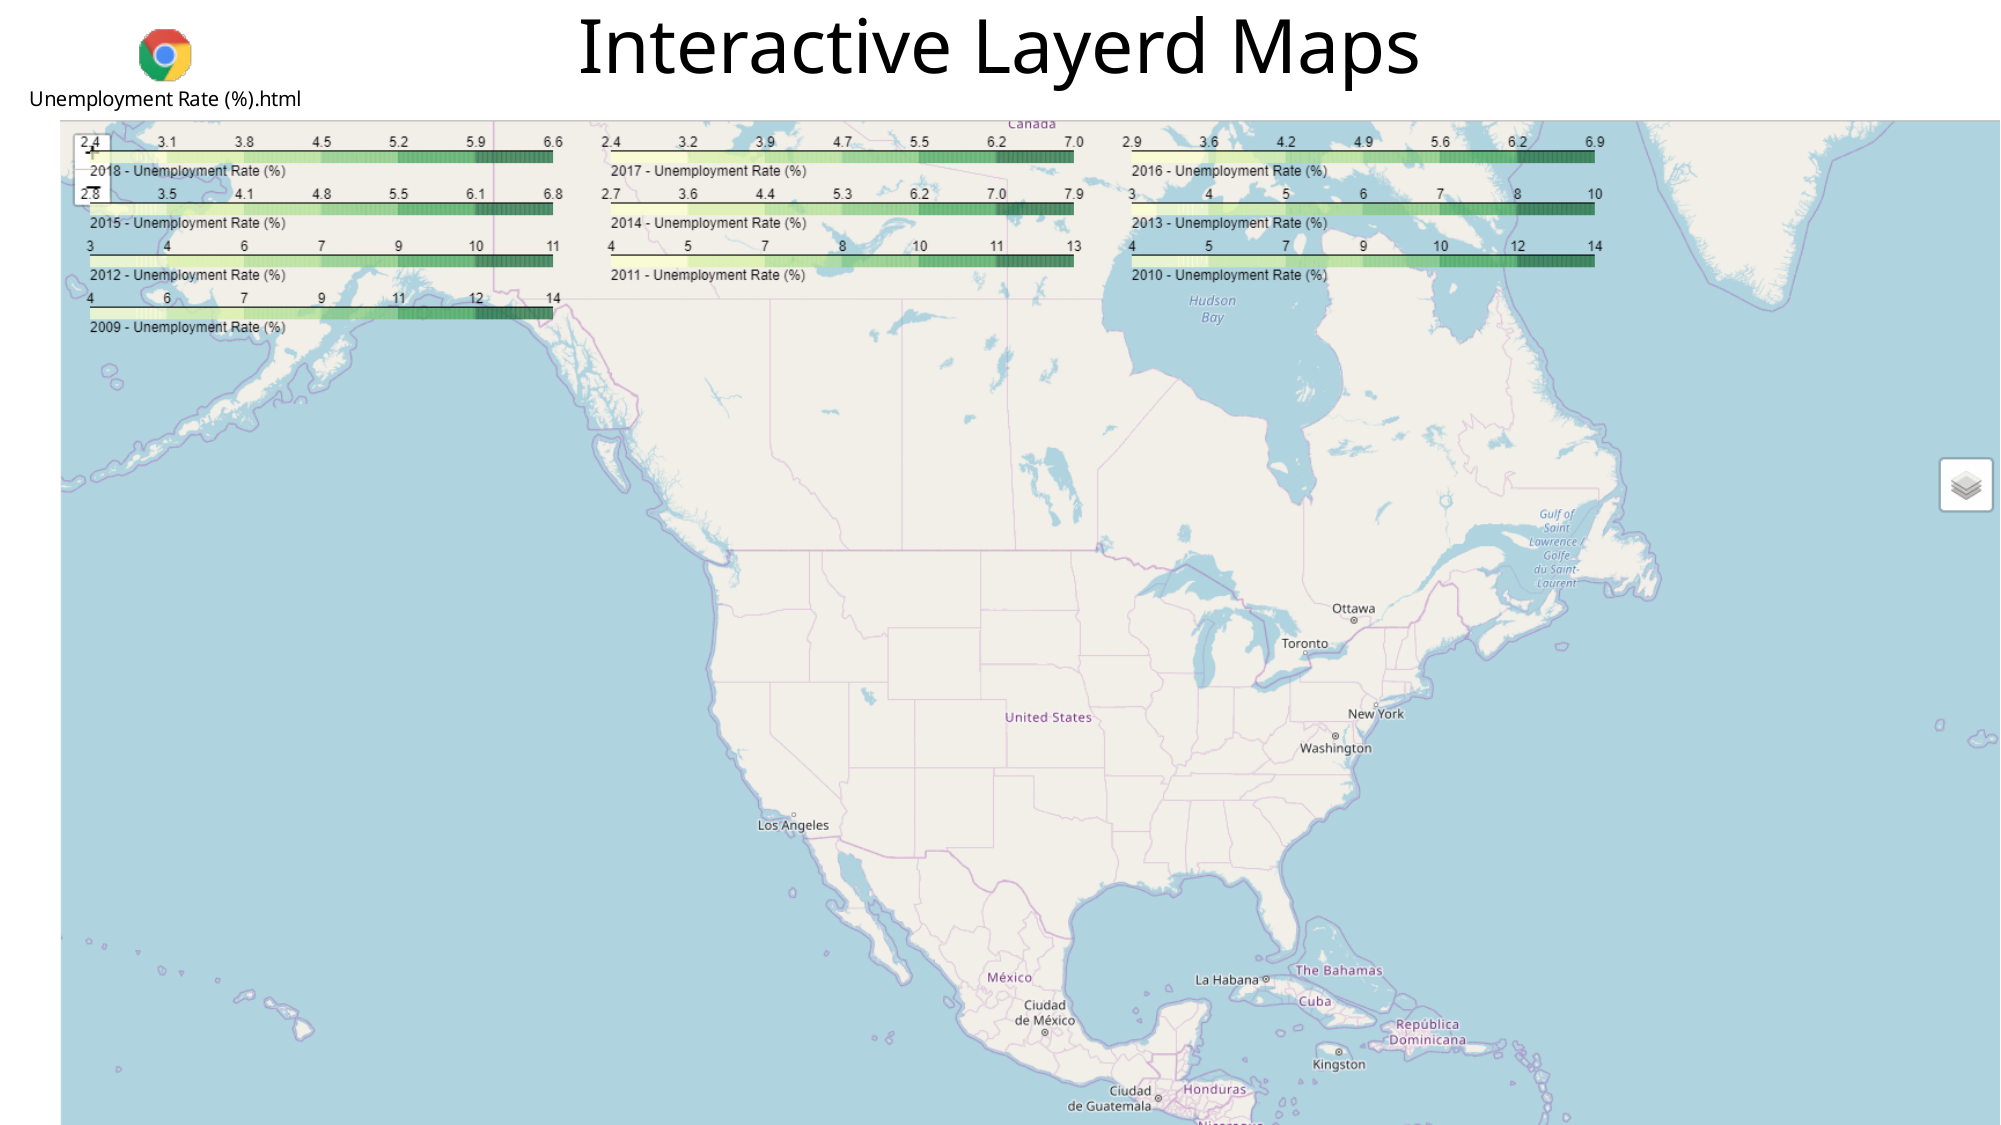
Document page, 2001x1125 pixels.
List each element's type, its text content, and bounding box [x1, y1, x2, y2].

title Interactive Layerd Maps [0, 0, 2000, 100]
picture [60, 118, 2000, 1125]
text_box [0, 28, 330, 119]
